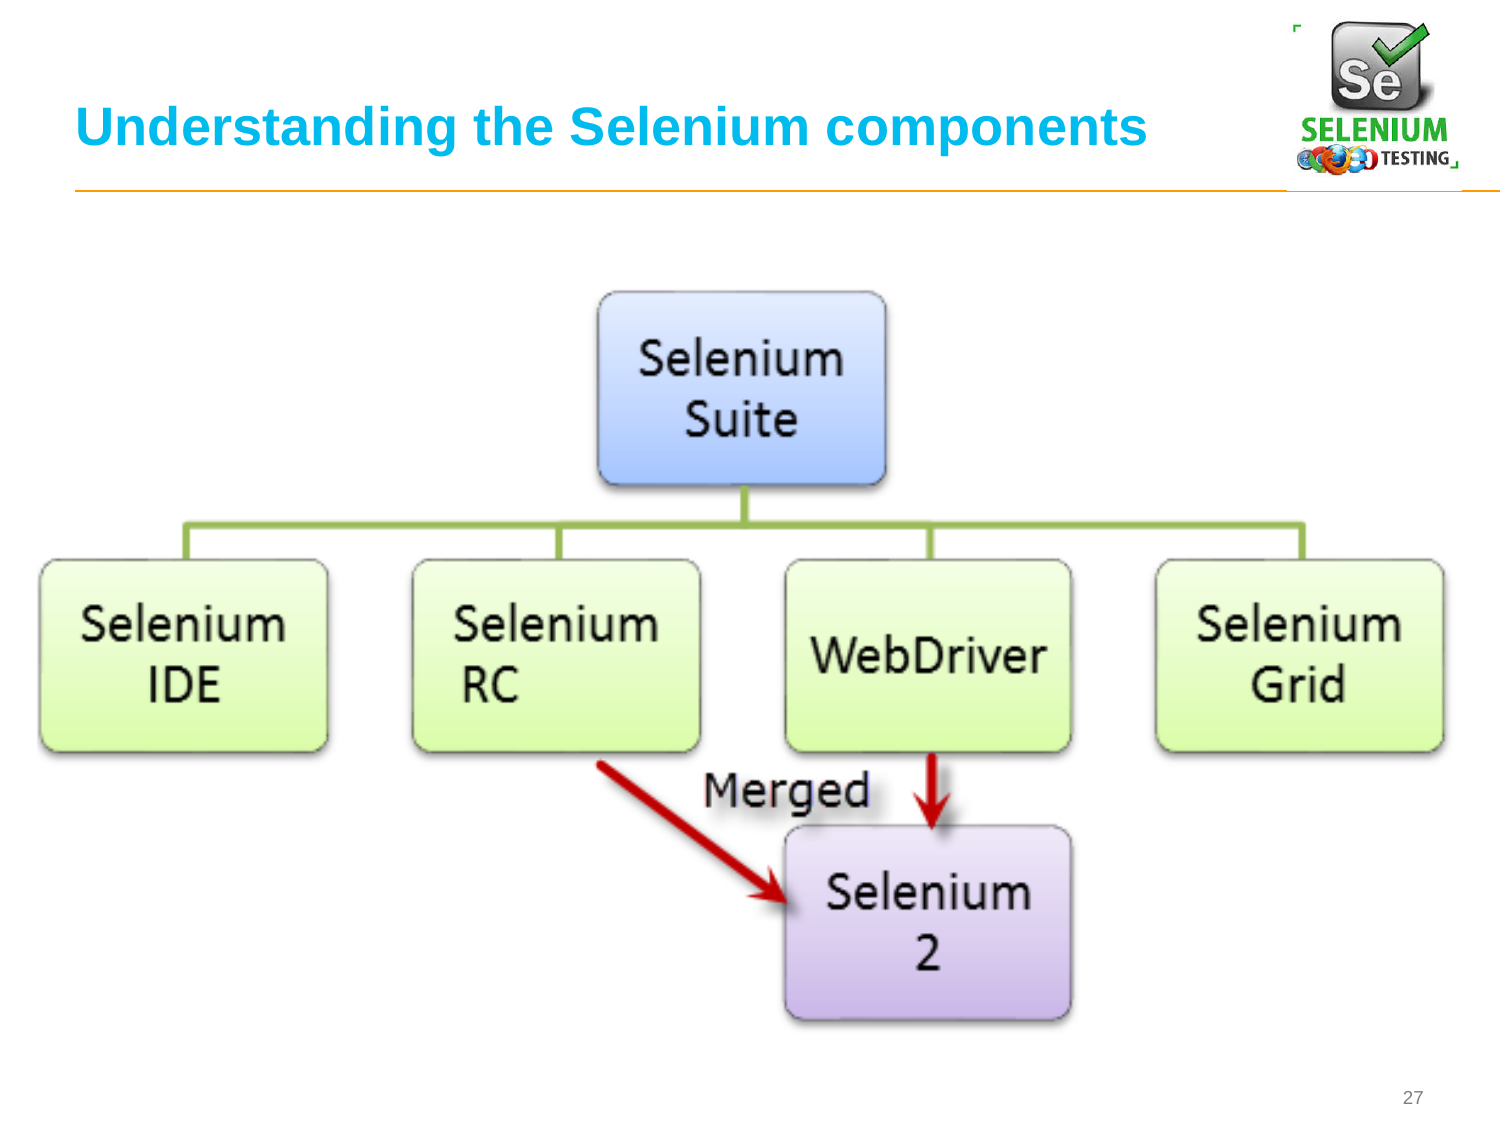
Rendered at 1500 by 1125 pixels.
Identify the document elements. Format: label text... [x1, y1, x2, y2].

picture [1287, 16, 1462, 191]
picture [36, 262, 1460, 1055]
title Understanding the Selenium components [75, 27, 1422, 157]
